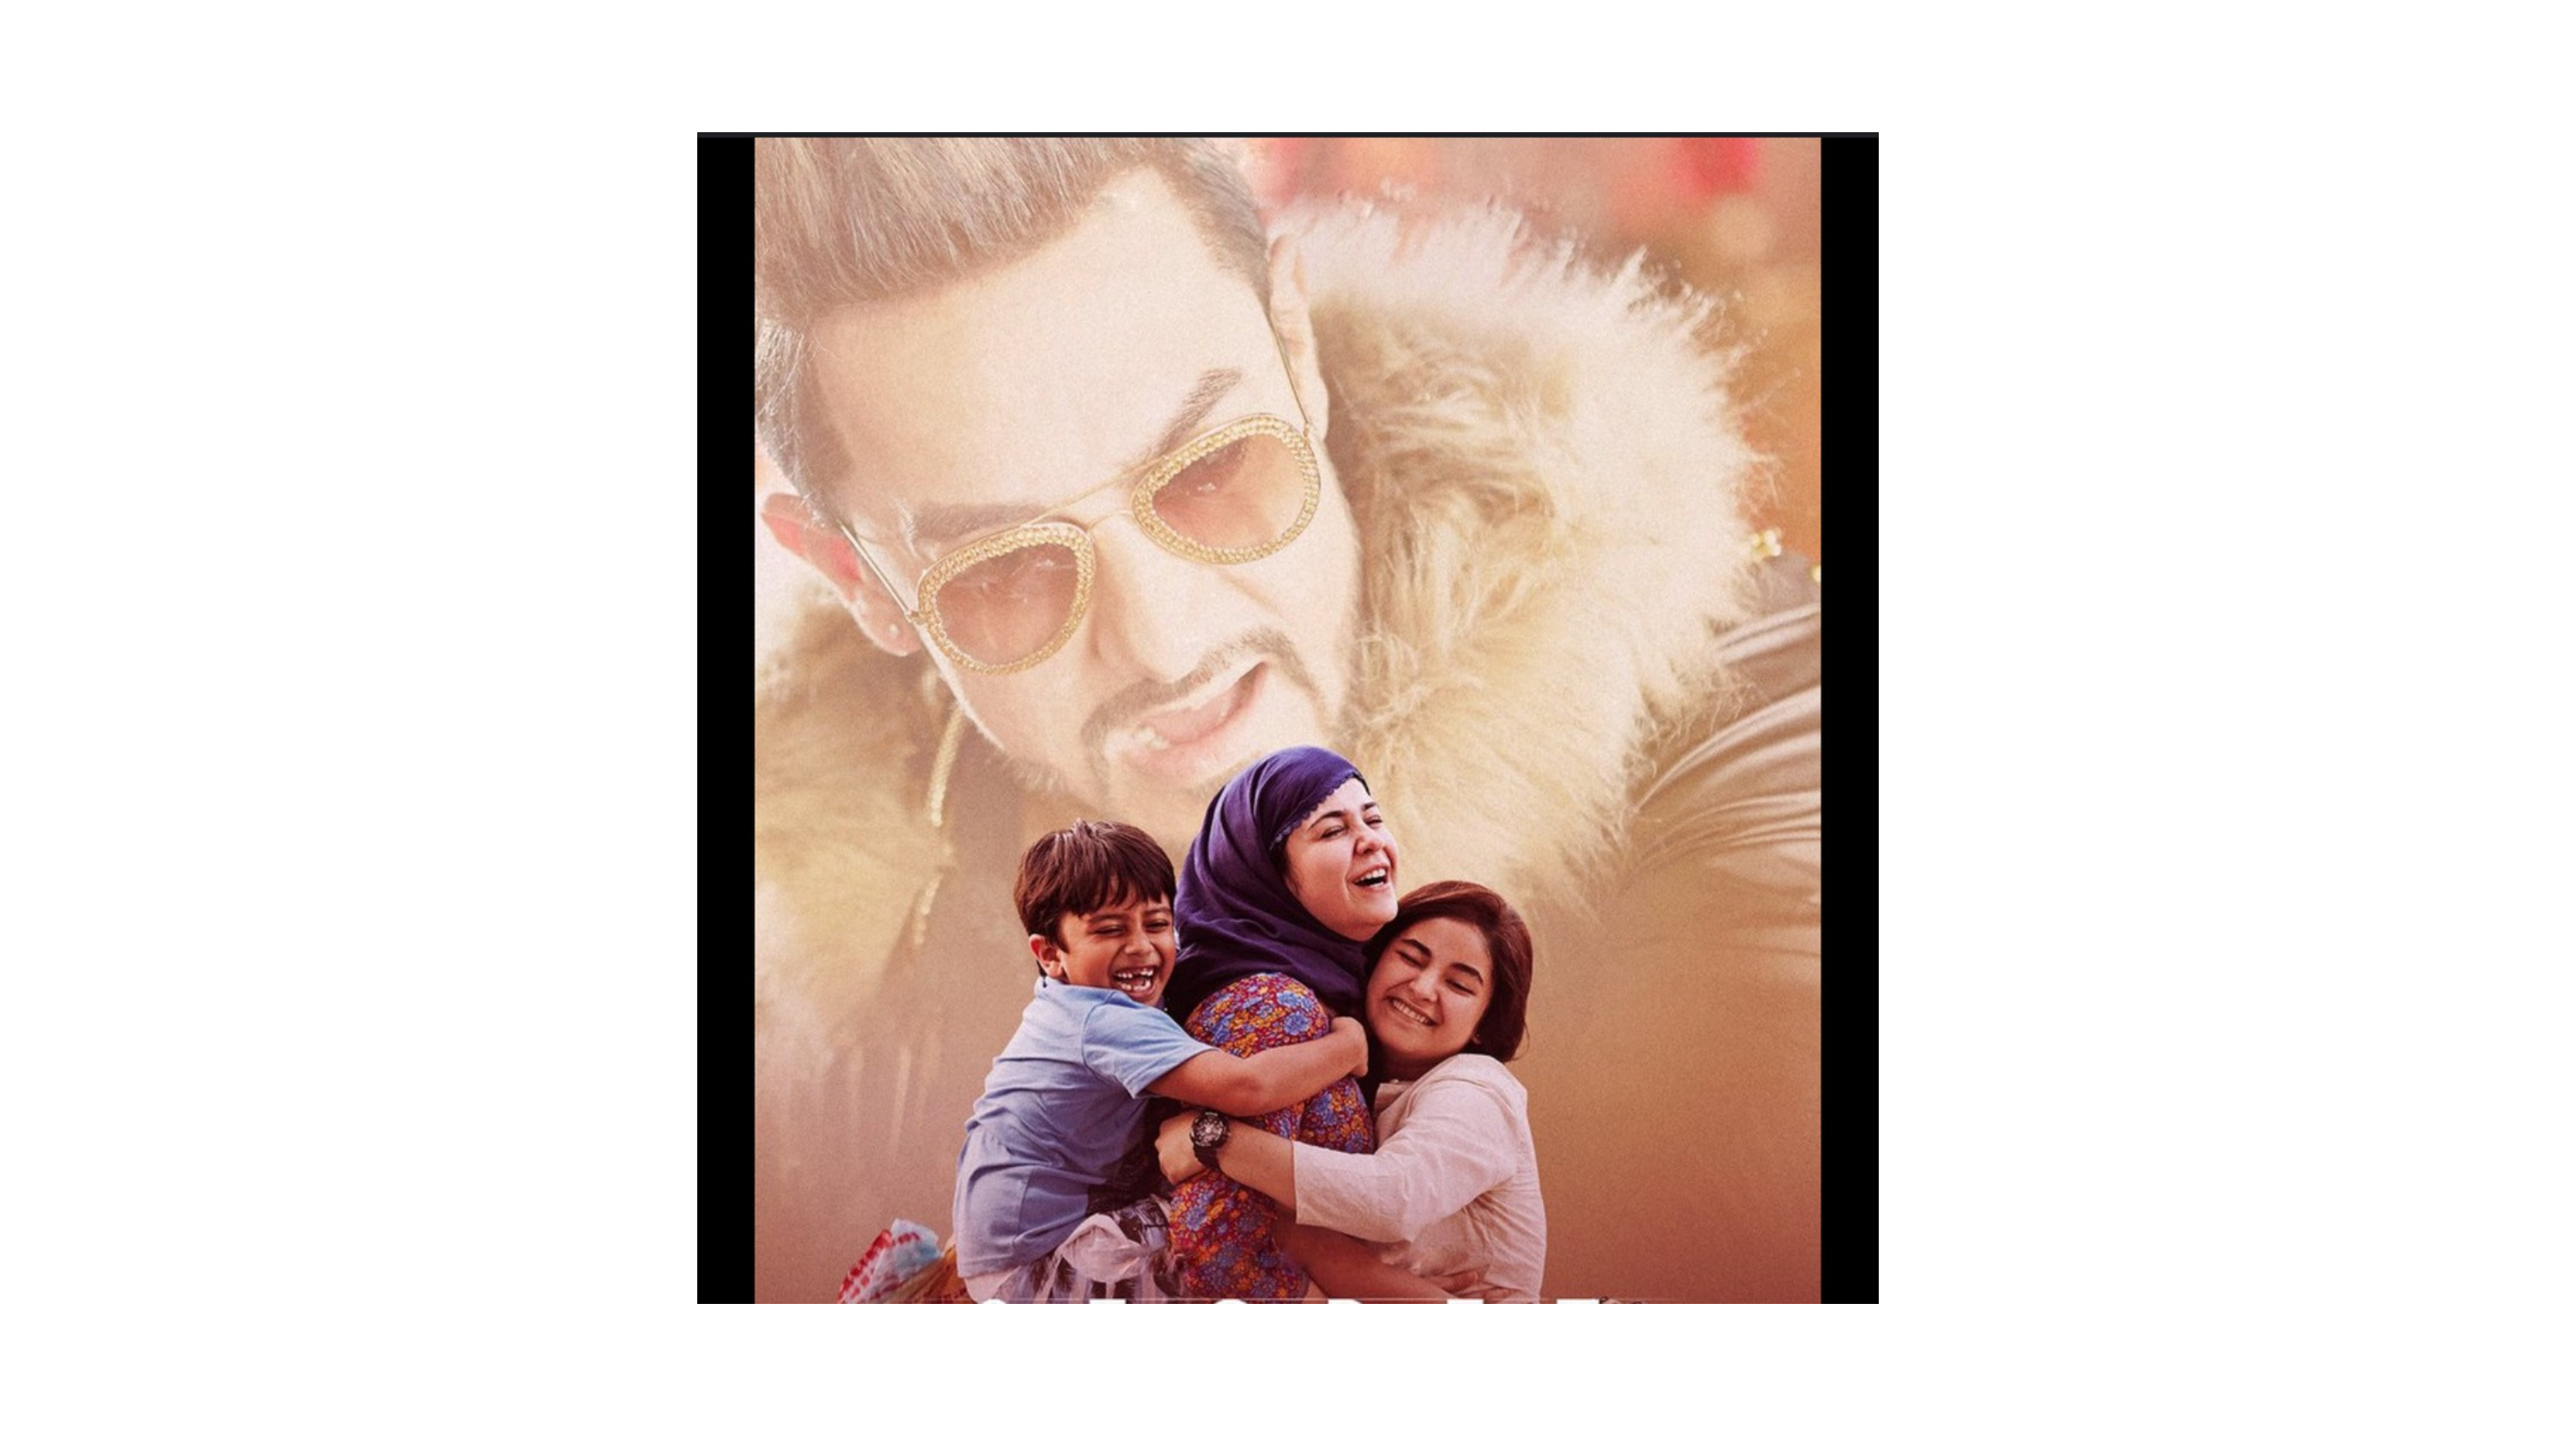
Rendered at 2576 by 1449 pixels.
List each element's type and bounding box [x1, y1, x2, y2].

picture [697, 132, 1879, 1304]
